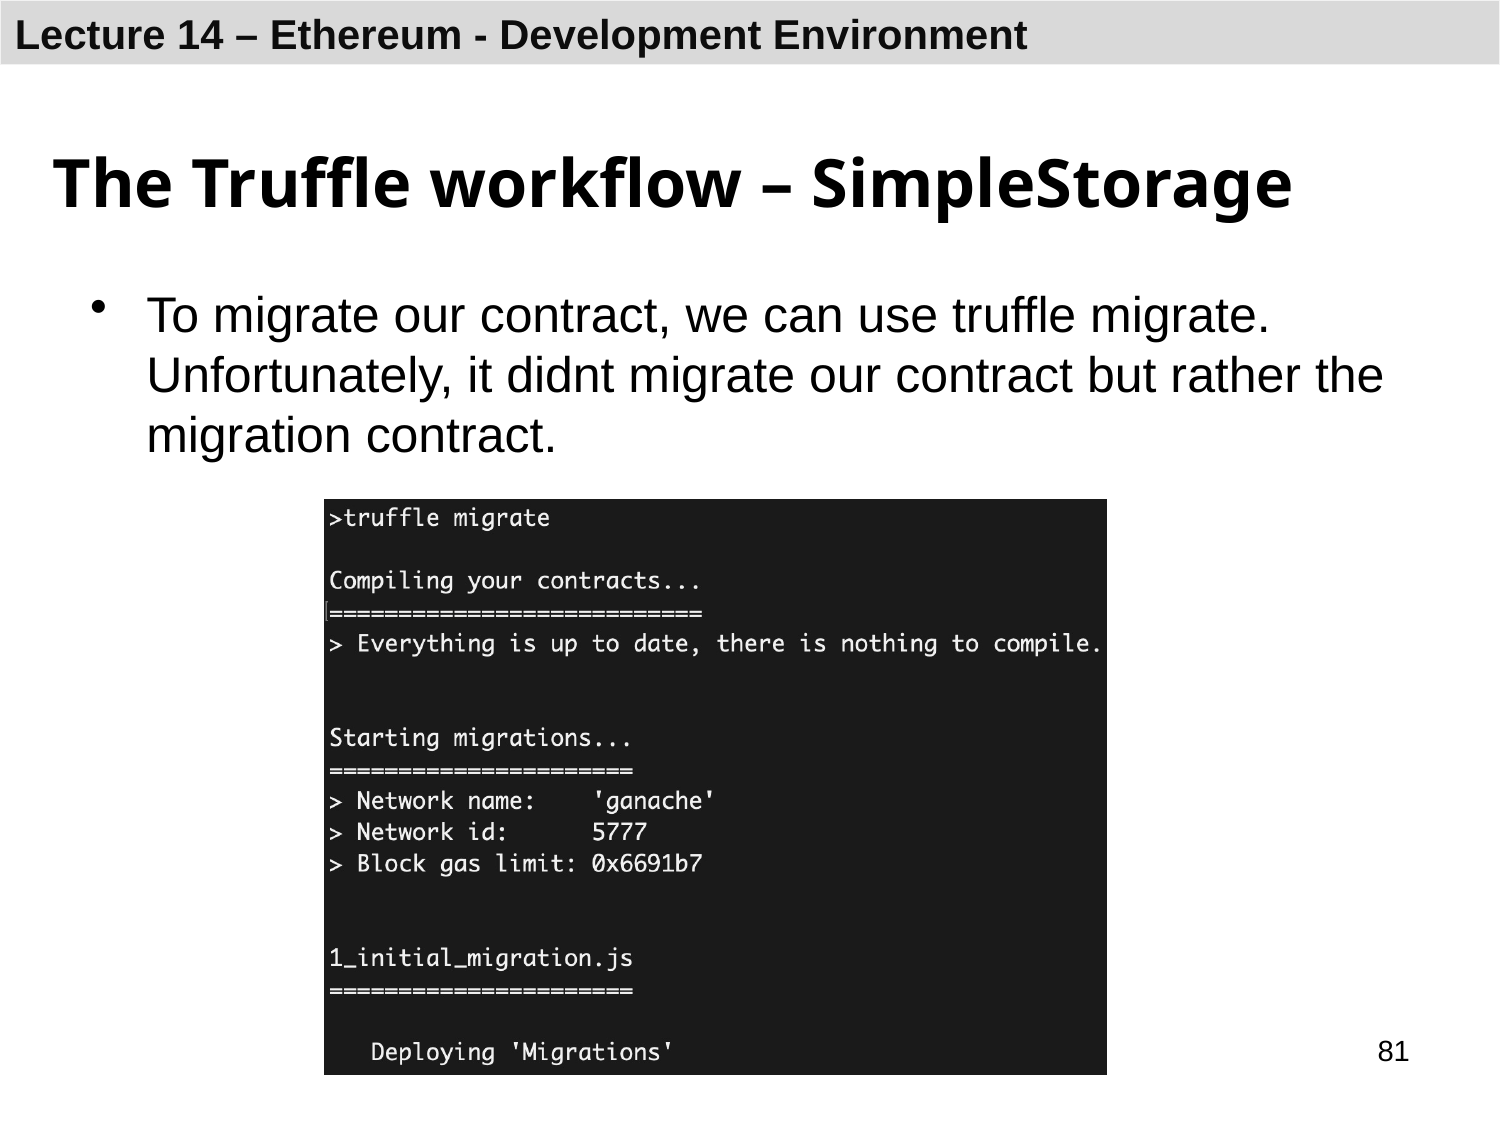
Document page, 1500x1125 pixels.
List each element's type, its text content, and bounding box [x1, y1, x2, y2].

title The Truffle workflow – SimpleStorage [37, 125, 1388, 238]
slide_number 81 [1074, 1024, 1425, 1103]
picture [324, 499, 1108, 1076]
list To migrate our contract, we can use truffle migrate. Unfortunately, it didnt migrate our contract but rather the migration contract. [75, 275, 1425, 963]
